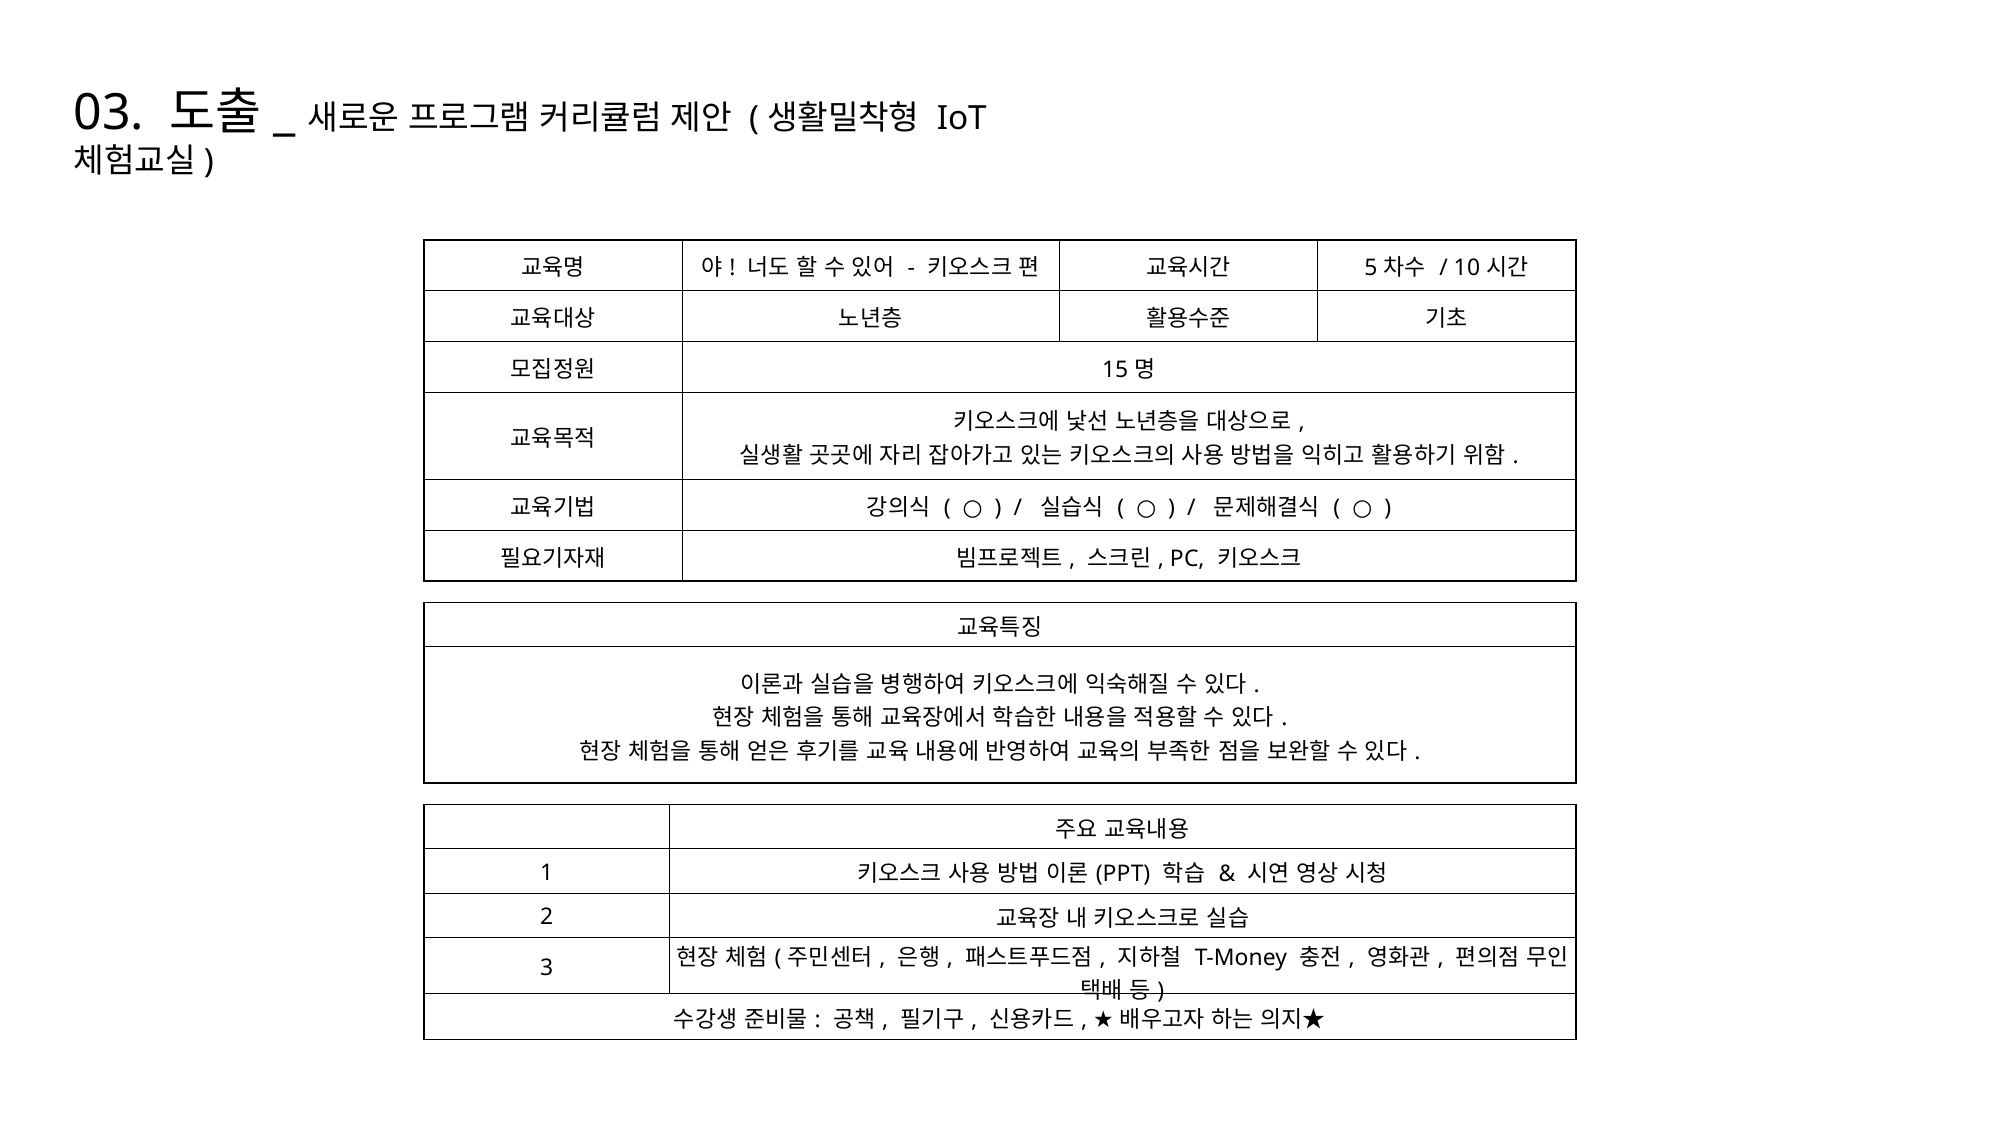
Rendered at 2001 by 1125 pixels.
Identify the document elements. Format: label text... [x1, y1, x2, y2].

table_cell 강의식 ( ○ ) / 실습식 ( ○ ) / 문제해결식 ( ○ ) [683, 480, 1575, 530]
table_cell 3 [425, 938, 669, 993]
table_cell 빔프로젝트, 스크린, PC, 키오스크 [683, 531, 1575, 580]
table_cell 기초 [1318, 291, 1575, 341]
table_cell 활용수준 [1060, 291, 1317, 341]
table_cell 15명 [683, 342, 1575, 392]
table_header 야! 너도 할 수 있어 - 키오스크 편 [683, 241, 1059, 290]
table_header 교육시간 [1060, 241, 1317, 290]
text_box 03. 도출_새로운 프로그램 커리큘럼 제안 (생활밀착형 IoT 체험교실) [59, 71, 1079, 187]
table_header [425, 805, 669, 848]
table_cell 교육목적 [425, 393, 682, 479]
table_cell 2 [425, 894, 669, 937]
table_cell 1 [425, 849, 669, 893]
table_cell 노년층 [683, 291, 1059, 341]
table_header 교육특징 [425, 603, 1575, 646]
table_header 5차수 / 10시간 [1318, 241, 1575, 290]
table_cell 이론과 실습을 병행하여 키오스크에 익숙해질 수 있다. 현장 체험을 통해 교육장에서 학습한 내용을 적용할 수 있다. 현장 체험을 통해 얻은 후기를 교육 내용에 반영하여 교육의 부족한 점을 보완할 수 있다. [425, 647, 1575, 782]
table_cell 교육장 내 키오스크로 실습 [670, 894, 1575, 937]
table_cell 키오스크에 낯선 노년층을 대상으로, 실생활 곳곳에 자리 잡아가고 있는 키오스크의 사용 방법을 익히고 활용하기 위함. [683, 393, 1575, 479]
table_cell 수강생 준비물: 공책, 필기구, 신용카드, ★배우고자 하는 의지★ [425, 994, 1575, 1039]
table_cell 필요기자재 [425, 531, 682, 580]
table_cell 교육대상 [425, 291, 682, 341]
table_header 주요 교육내용 [670, 805, 1575, 848]
table_header 교육명 [425, 241, 682, 290]
table_cell 키오스크 사용 방법 이론(PPT) 학습 & 시연 영상 시청 [670, 849, 1575, 893]
table_cell 현장 체험(주민센터, 은행, 패스트푸드점, 지하철 T-Money 충전, 영화관, 편의점 무인 택배 등) [670, 938, 1575, 993]
table_cell 교육기법 [425, 480, 682, 530]
table_cell 모집정원 [425, 342, 682, 392]
